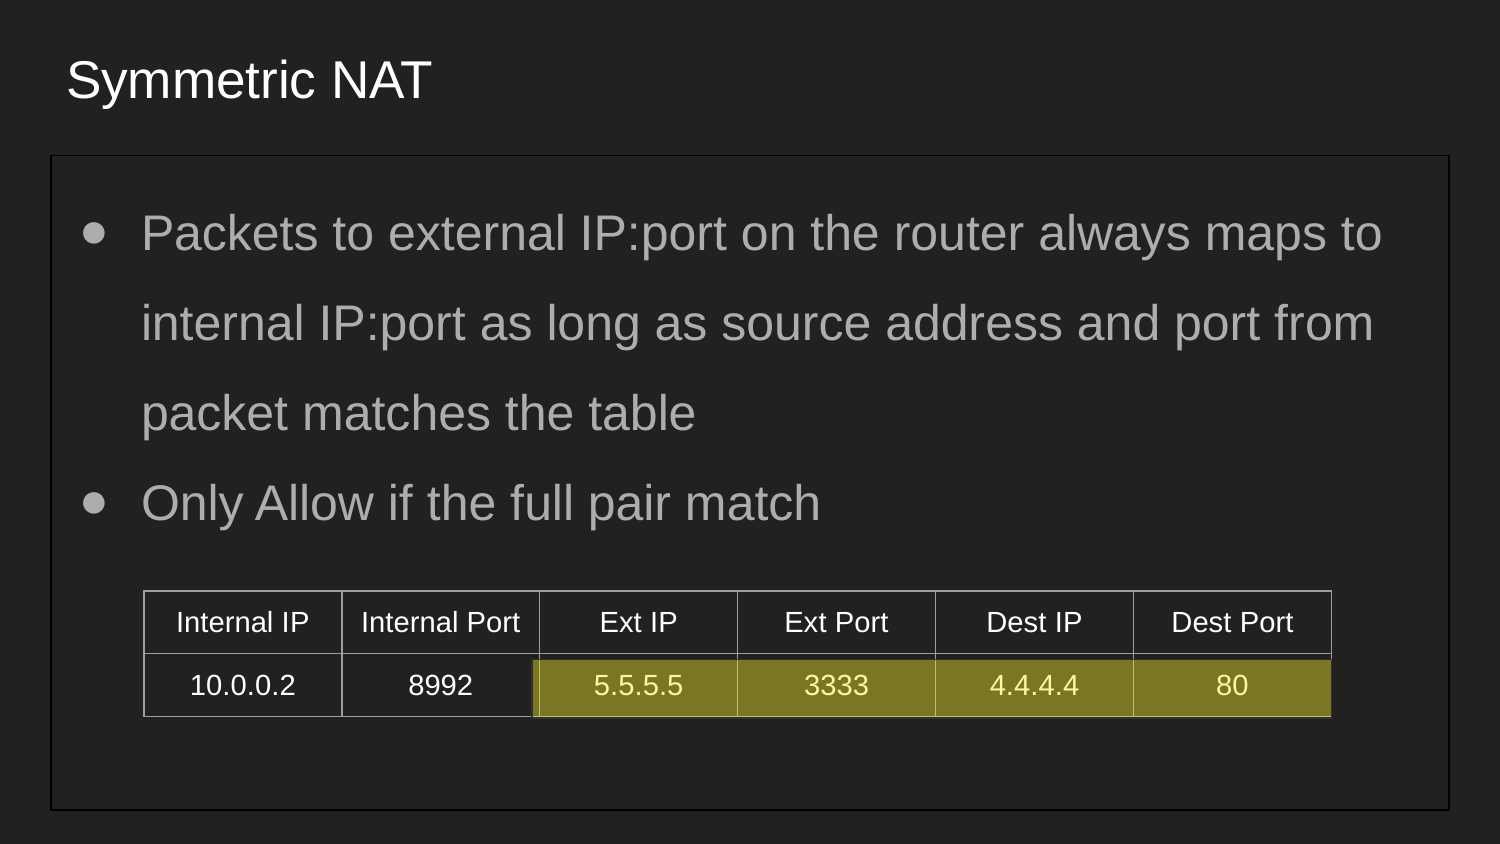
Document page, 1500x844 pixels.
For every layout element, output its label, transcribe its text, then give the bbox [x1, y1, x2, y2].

table_header Dest IP [936, 592, 1133, 653]
table_header Ext Port [738, 592, 935, 653]
table_header Internal Port [343, 592, 539, 653]
table_cell 8992 [343, 654, 539, 716]
list Packets to external IP:port on the router always maps to internal IP:port as long as source address and port from packet matches the table Only Allow if the full pair match [51, 155, 1449, 811]
table_cell 5.5.5.5 [540, 654, 737, 659]
table_cell 80 [1134, 654, 1331, 659]
text_box [532, 659, 1332, 719]
table_cell 3333 [738, 654, 935, 659]
table_header Ext IP [540, 592, 737, 653]
table_header Internal IP [145, 592, 341, 653]
table_cell 4.4.4.4 [936, 654, 1133, 659]
table_header Dest Port [1134, 592, 1331, 653]
table_cell 10.0.0.2 [145, 654, 341, 716]
title Symmetric NAT [51, 30, 1449, 125]
